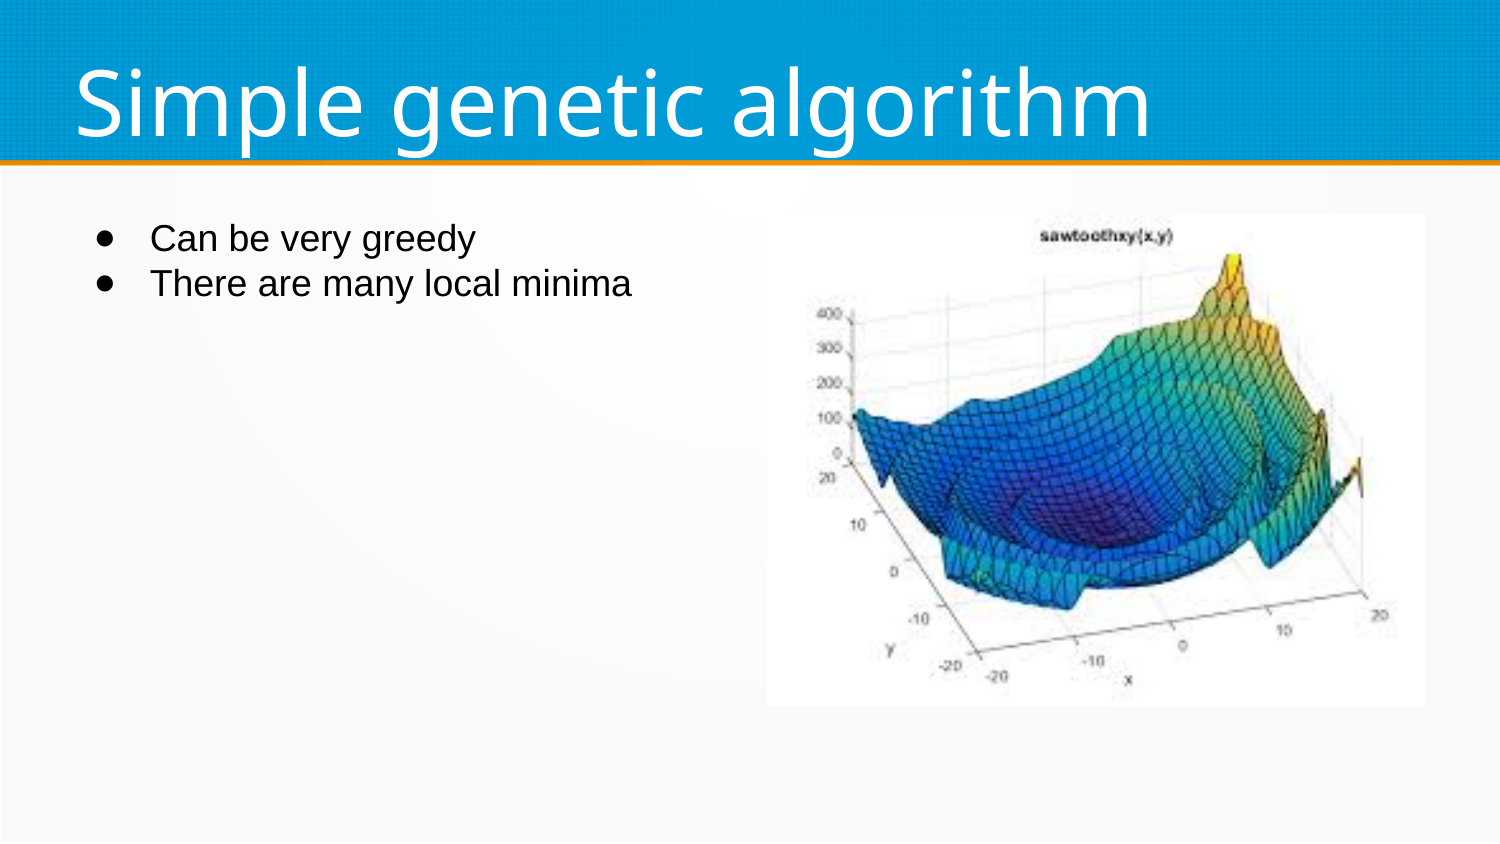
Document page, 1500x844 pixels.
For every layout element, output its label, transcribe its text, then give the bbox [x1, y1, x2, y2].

text_box Simple genetic algorithm [74, 13, 1425, 155]
text_box Can be very greedy There are many local minima [74, 214, 1418, 735]
picture [0, 161, 1500, 844]
